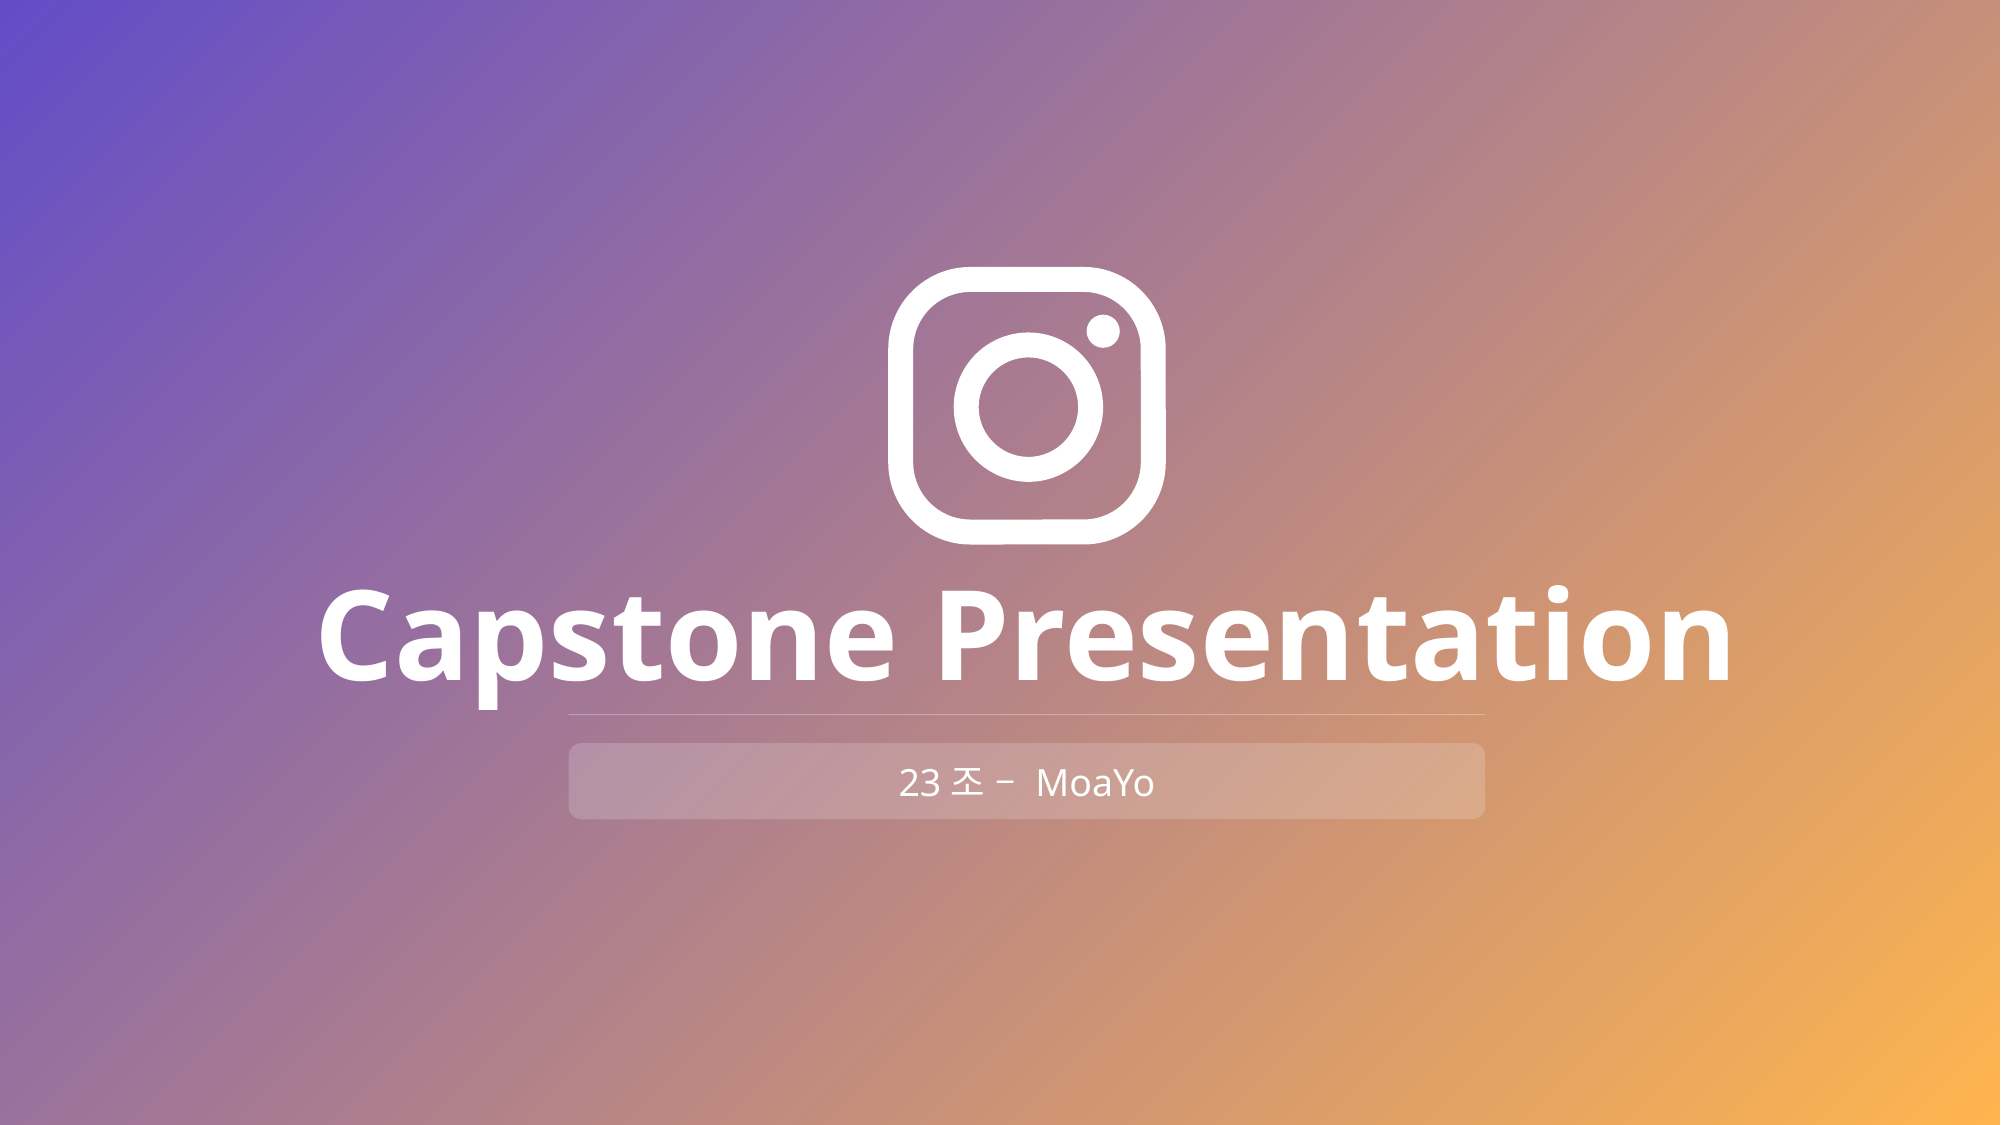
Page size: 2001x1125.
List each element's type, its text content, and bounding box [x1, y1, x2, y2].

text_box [900, 279, 1154, 533]
text_box 23조 – MoaYo [567, 742, 1487, 821]
text_box Capstone Presentation [299, 548, 1754, 713]
